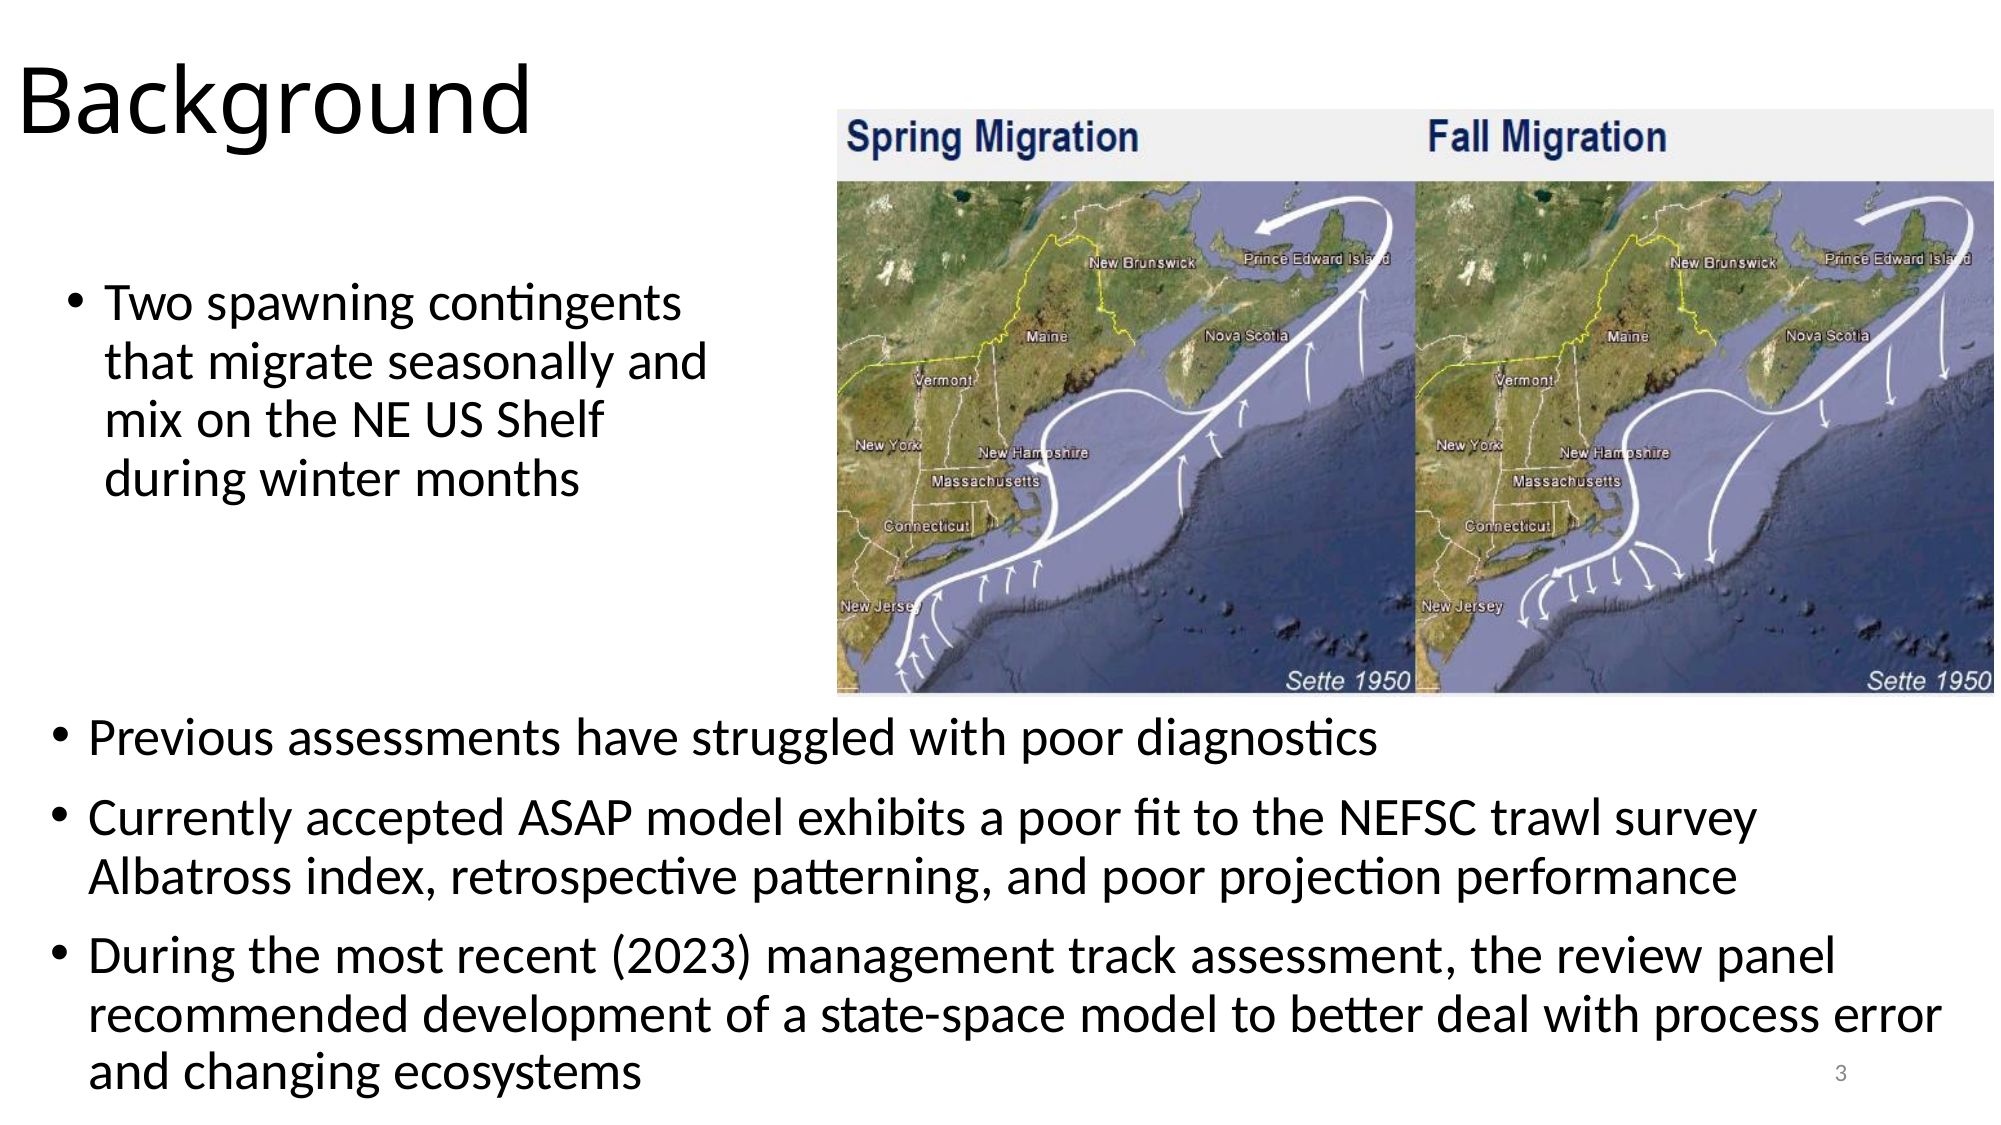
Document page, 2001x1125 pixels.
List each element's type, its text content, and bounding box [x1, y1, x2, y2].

text_box Two spawning contingents that migrate seasonally and mix on the NE US Shelf during winter months [64, 265, 714, 508]
title Background [13, 40, 1134, 231]
text_box 3 [1832, 1053, 1850, 1086]
picture [837, 109, 1994, 698]
text_box Previous assessments have struggled with poor diagnostics Currently accepted ASAP model exhibits a poor fit to the NEFSC trawl survey Albatross index, retrospective patterning, and poor projection performance During the most recent (2023) management track assessment, the review panel recommended development of a state-space model to better deal with process error [48, 685, 1951, 1043]
text_box and changing ecosystems [86, 1033, 647, 1101]
